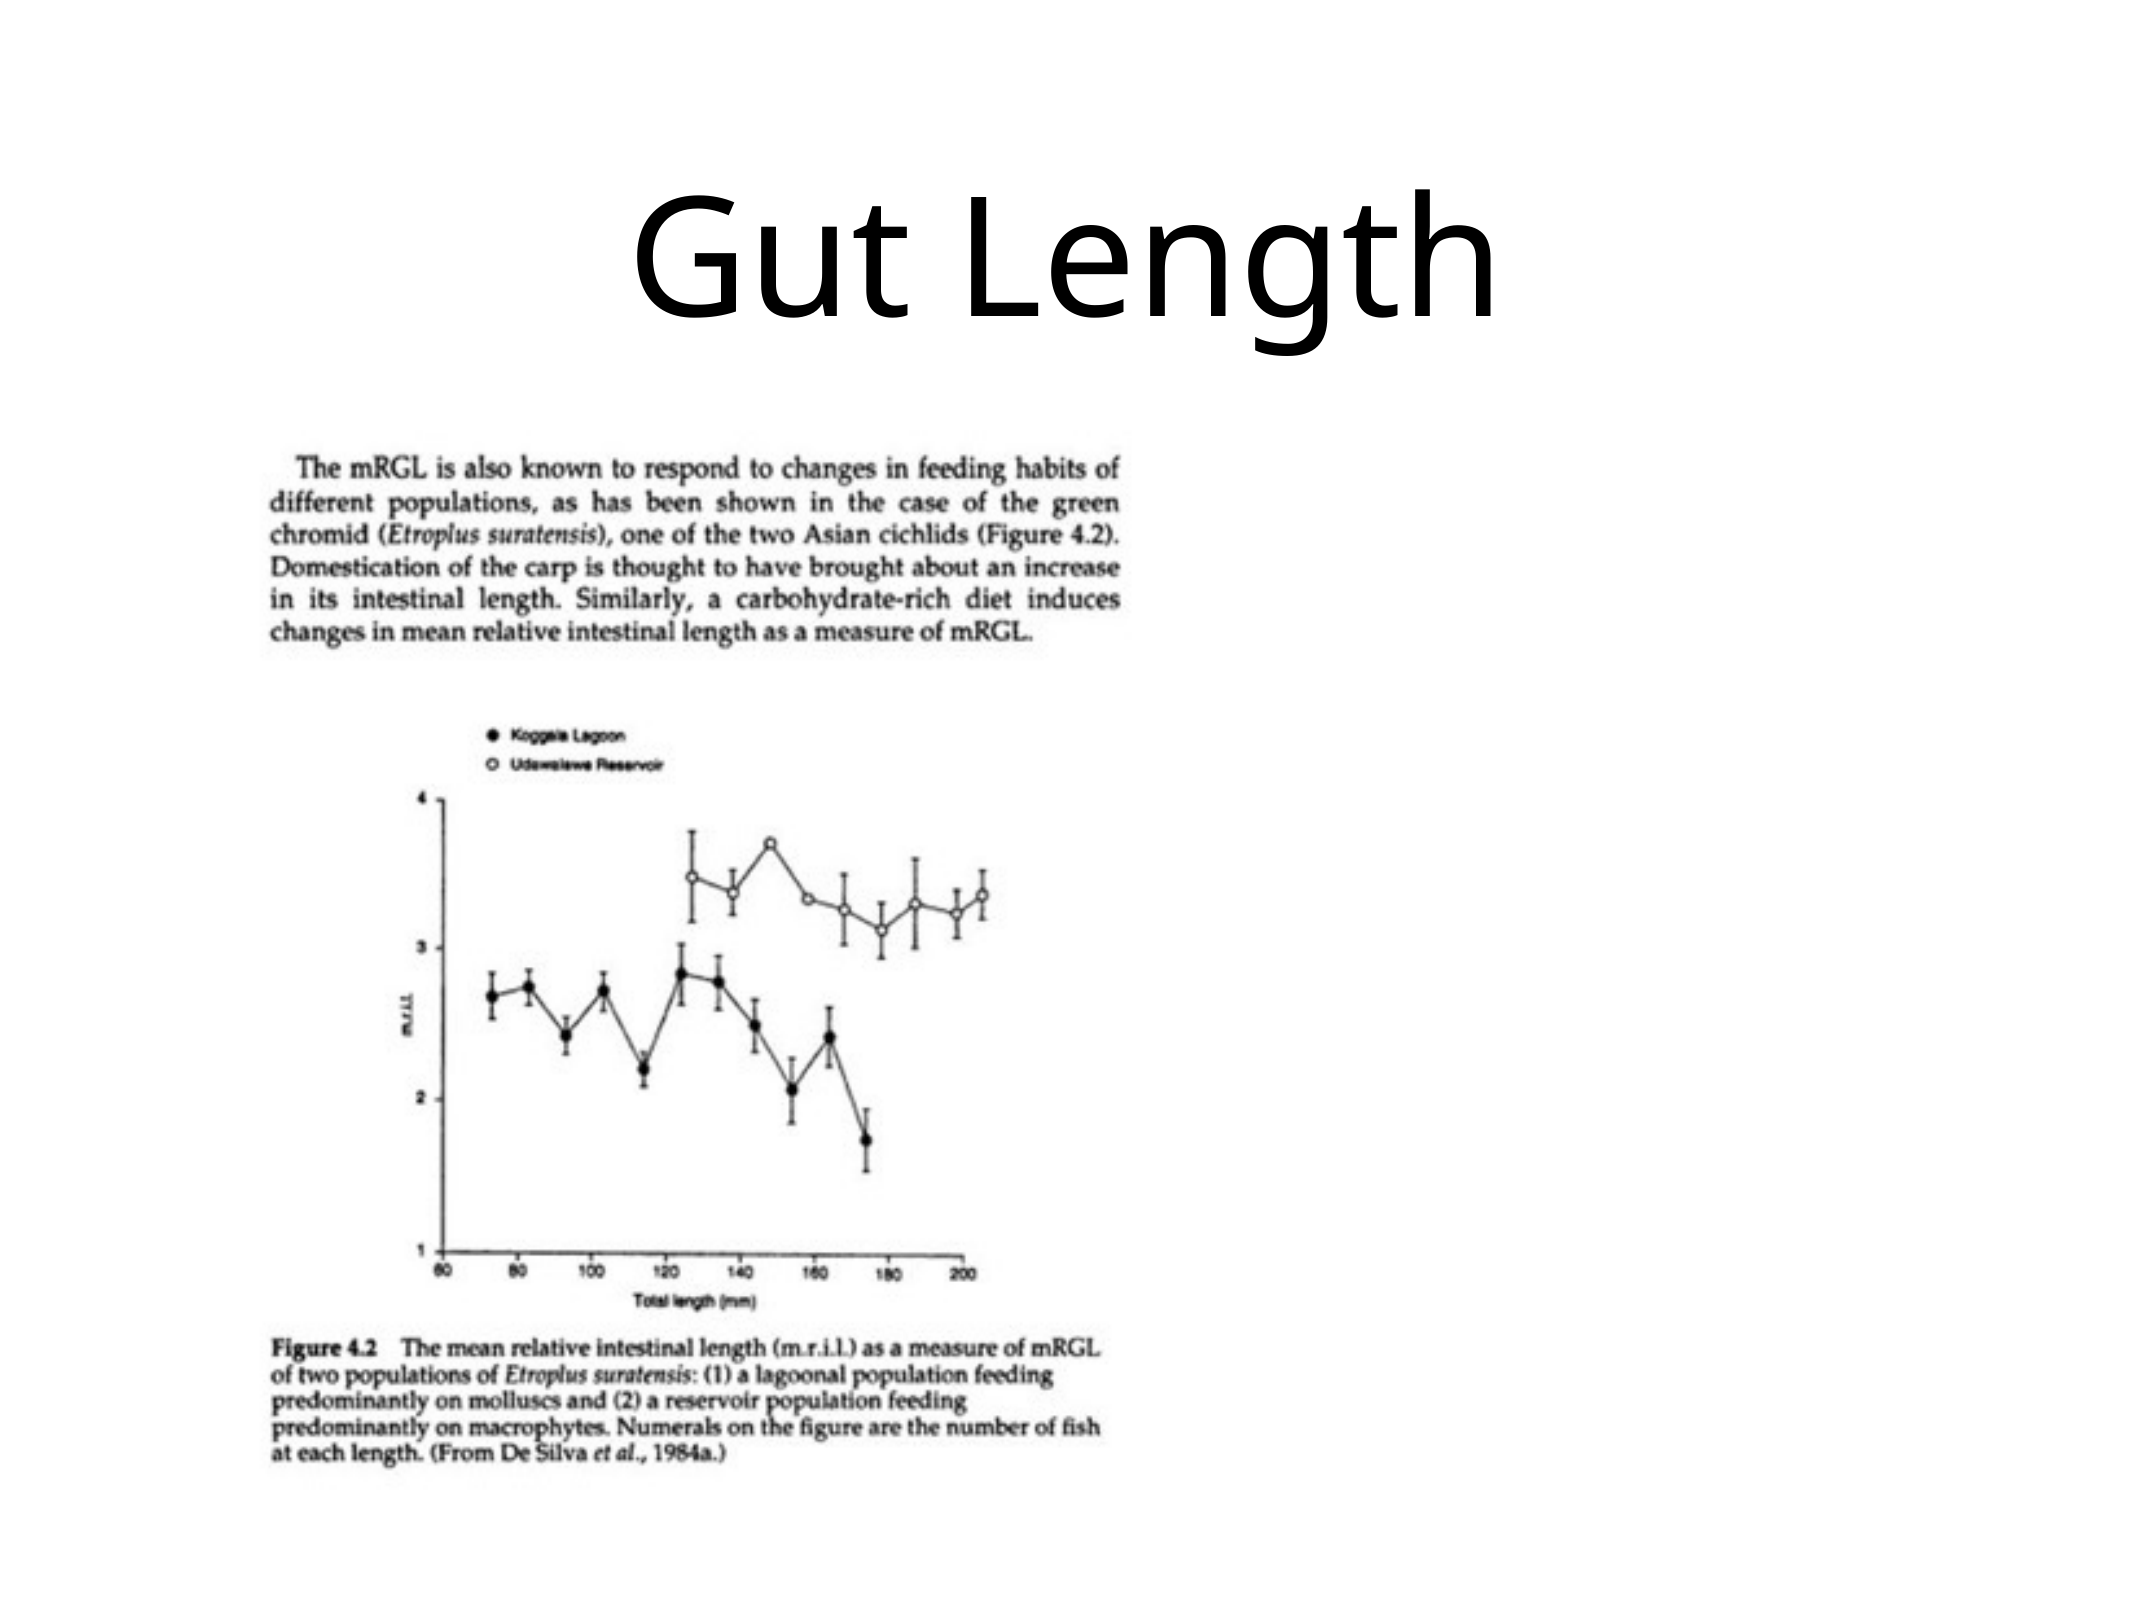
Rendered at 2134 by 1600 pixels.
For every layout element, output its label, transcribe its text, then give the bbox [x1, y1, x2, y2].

title Gut Length [155, 72, 1978, 428]
picture [219, 391, 1168, 1497]
